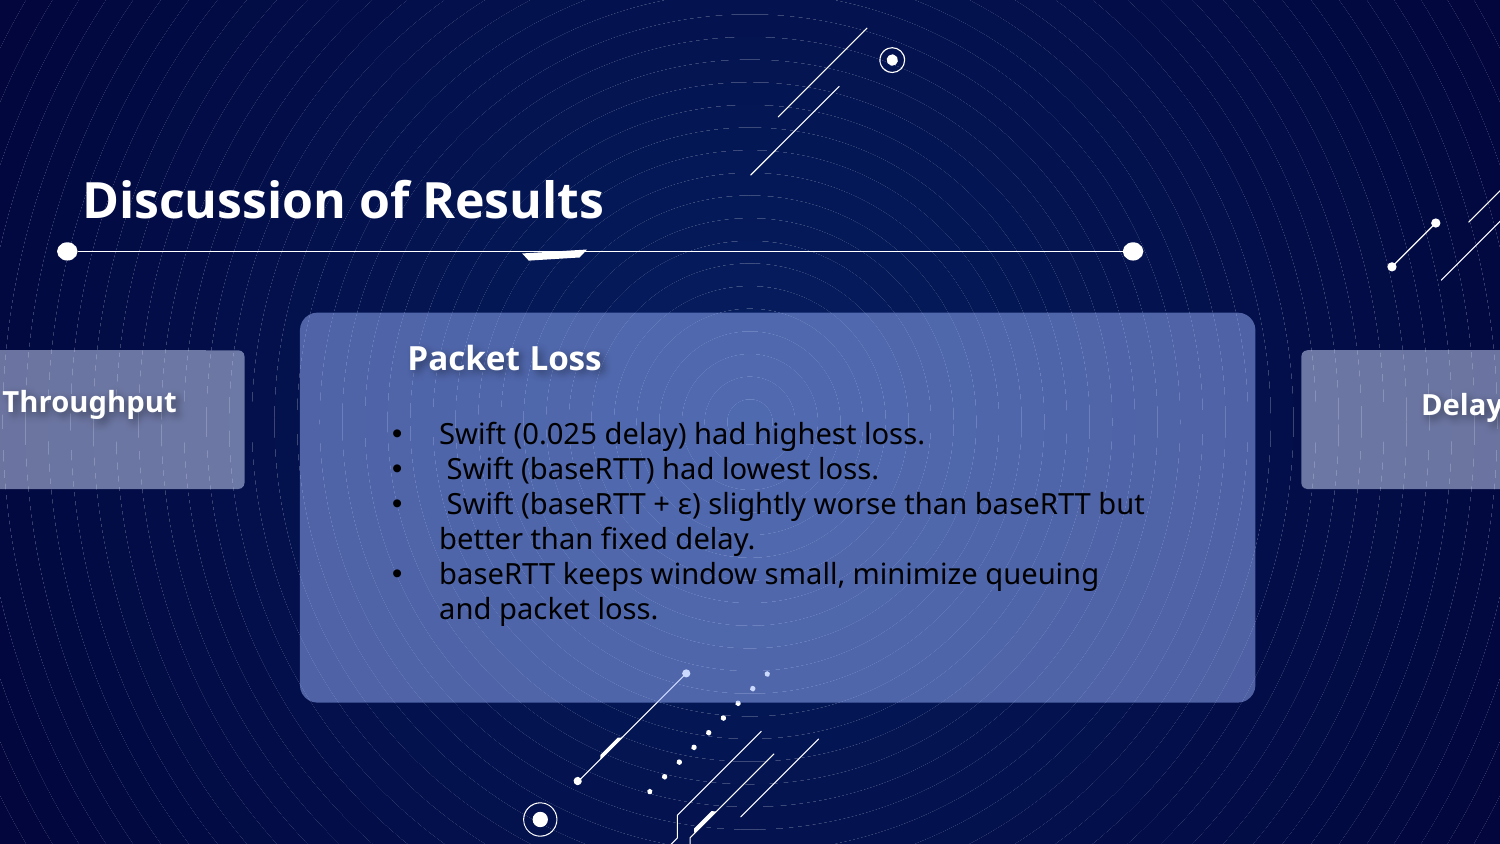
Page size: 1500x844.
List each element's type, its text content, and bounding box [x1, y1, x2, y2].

text_box Discussion of Results [67, 168, 1418, 282]
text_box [522, 669, 820, 844]
text_box Delay [1301, 378, 1500, 429]
text_box Packet Loss [324, 329, 685, 373]
text_box [297, 310, 1258, 705]
text_box [0, 436, 247, 492]
text_box Throughput [0, 375, 271, 426]
text_box [0, 348, 247, 373]
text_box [56, 220, 1144, 283]
text_box [1299, 431, 1500, 492]
text_box Swift (0.025 delay) had highest loss. Swift (baseRTT) had lowest loss. Swift (baseRTT + ɛ) slightly worse than baseRTT but better than fixed delay. baseRTT keeps window small, minimize queuing and packet loss. [302, 373, 1163, 633]
text_box [1299, 348, 1500, 384]
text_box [749, 27, 906, 176]
